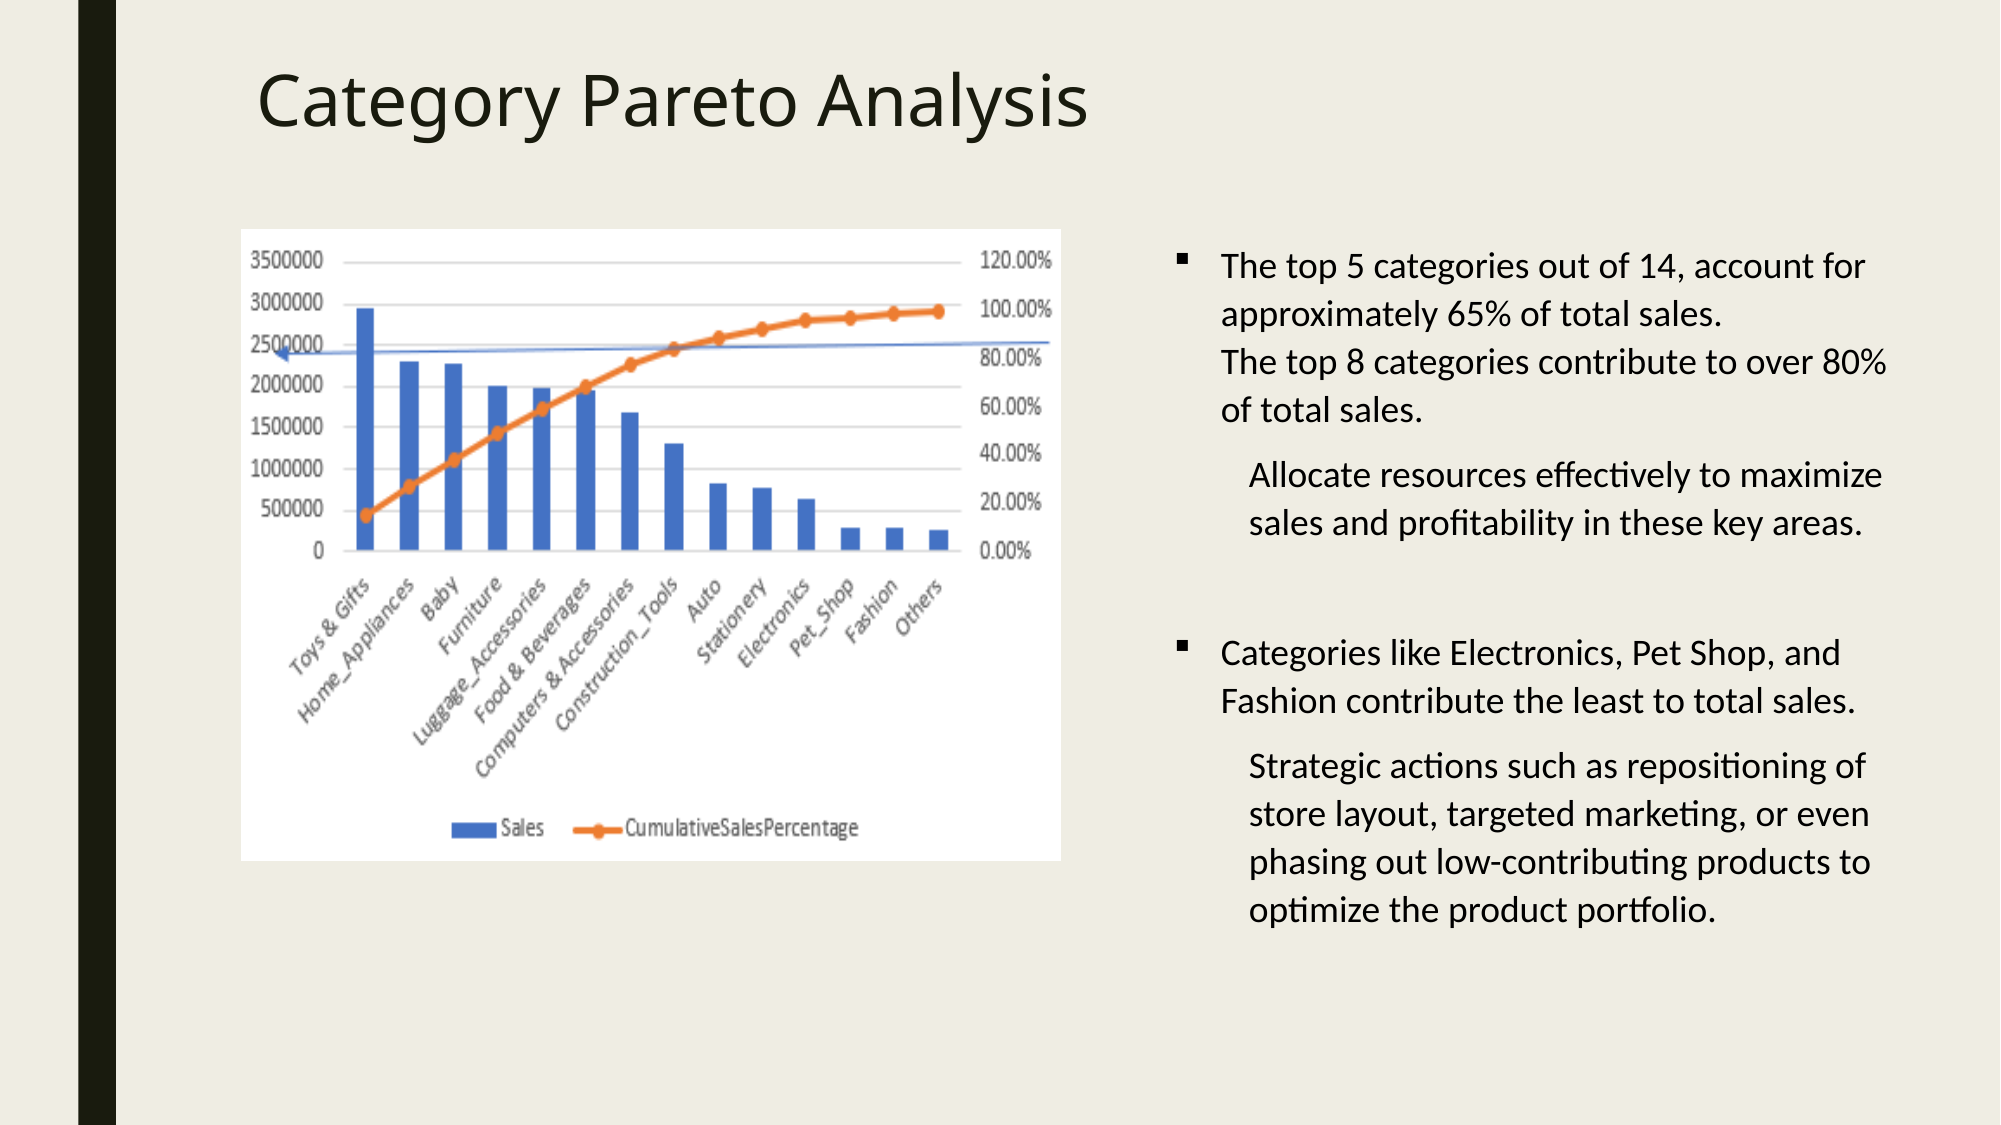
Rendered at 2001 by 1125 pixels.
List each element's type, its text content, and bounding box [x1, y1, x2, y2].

title Category Pareto Analysis [241, 57, 1817, 150]
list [241, 229, 1061, 861]
text_box The top 5 categories out of 14, account for approximately 65% of total sales. The top 8 categories contribute to over 80% of total sales. Allocate resources effectively to maximize sales and profitability in these key areas. Categories like Electronics, Pet Shop, and Fashion contribute the least to total sales. Strategic actions such as repositioning of store layout, targeted marketing, or even phasing out low-contributing products to optimize the product portfolio. [1121, 230, 1907, 1000]
